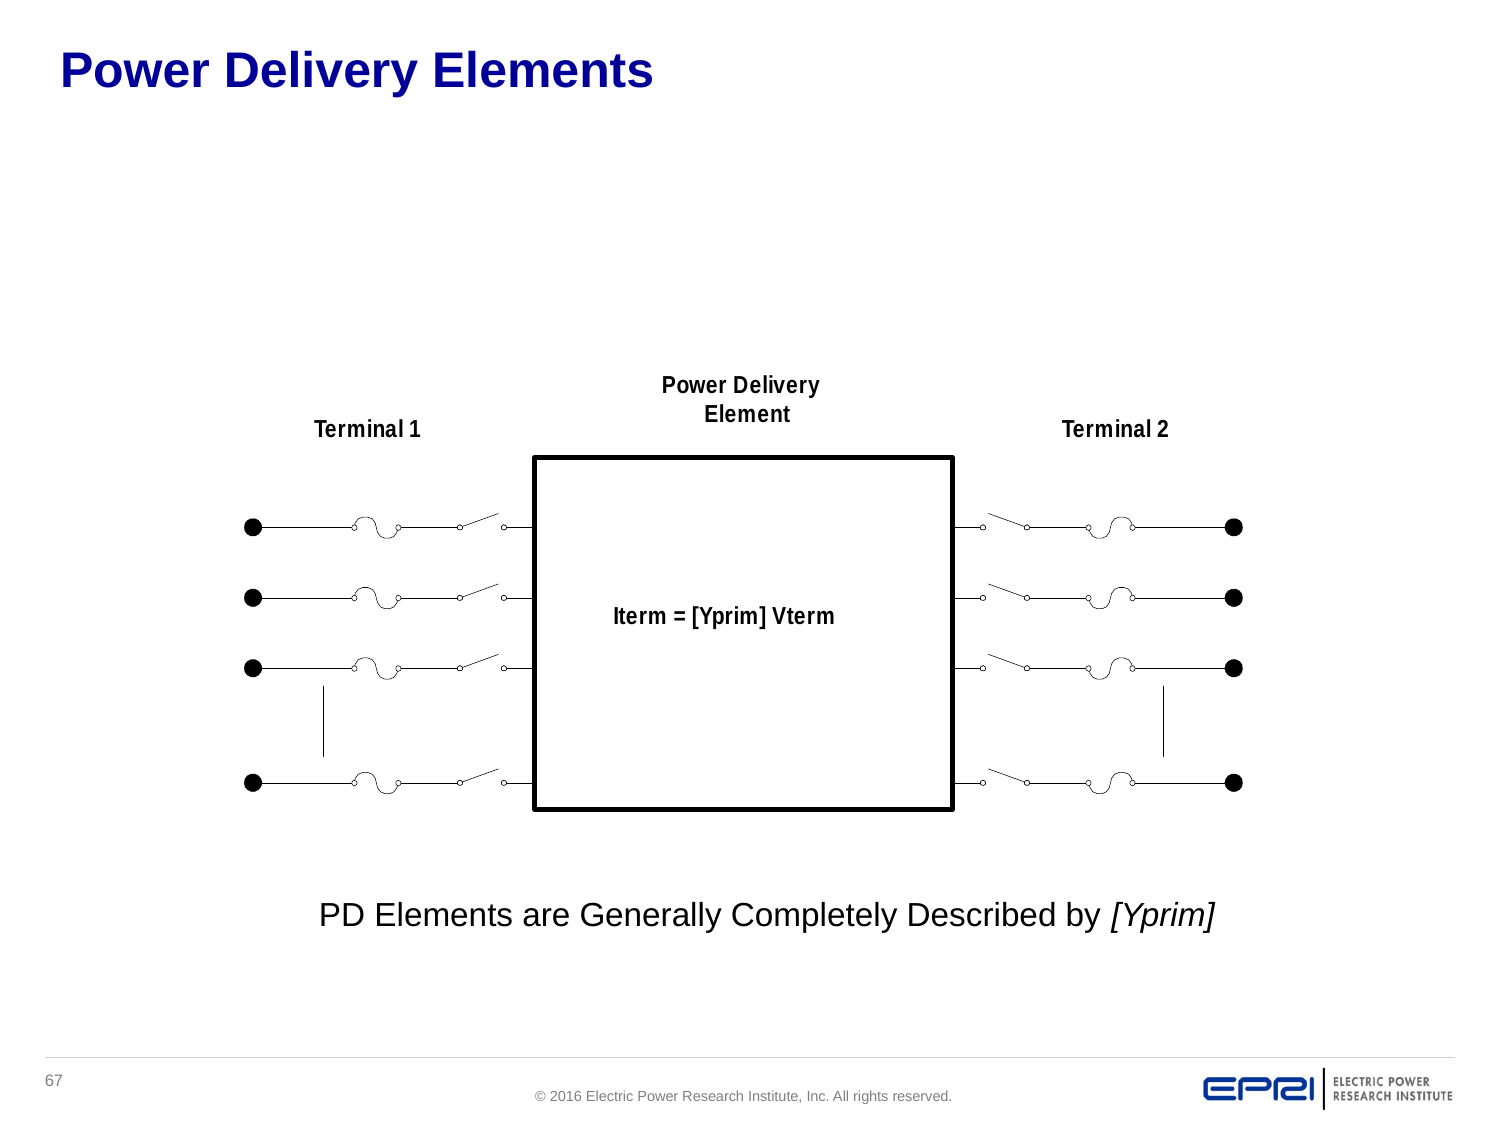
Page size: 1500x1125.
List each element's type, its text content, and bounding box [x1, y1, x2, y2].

picture [1200, 1064, 1455, 1113]
text_box PD Elements are Generally Completely Described by [Yprim] [93, 885, 1441, 940]
picture [237, 362, 1263, 823]
title Power Delivery Elements [44, 29, 1456, 151]
